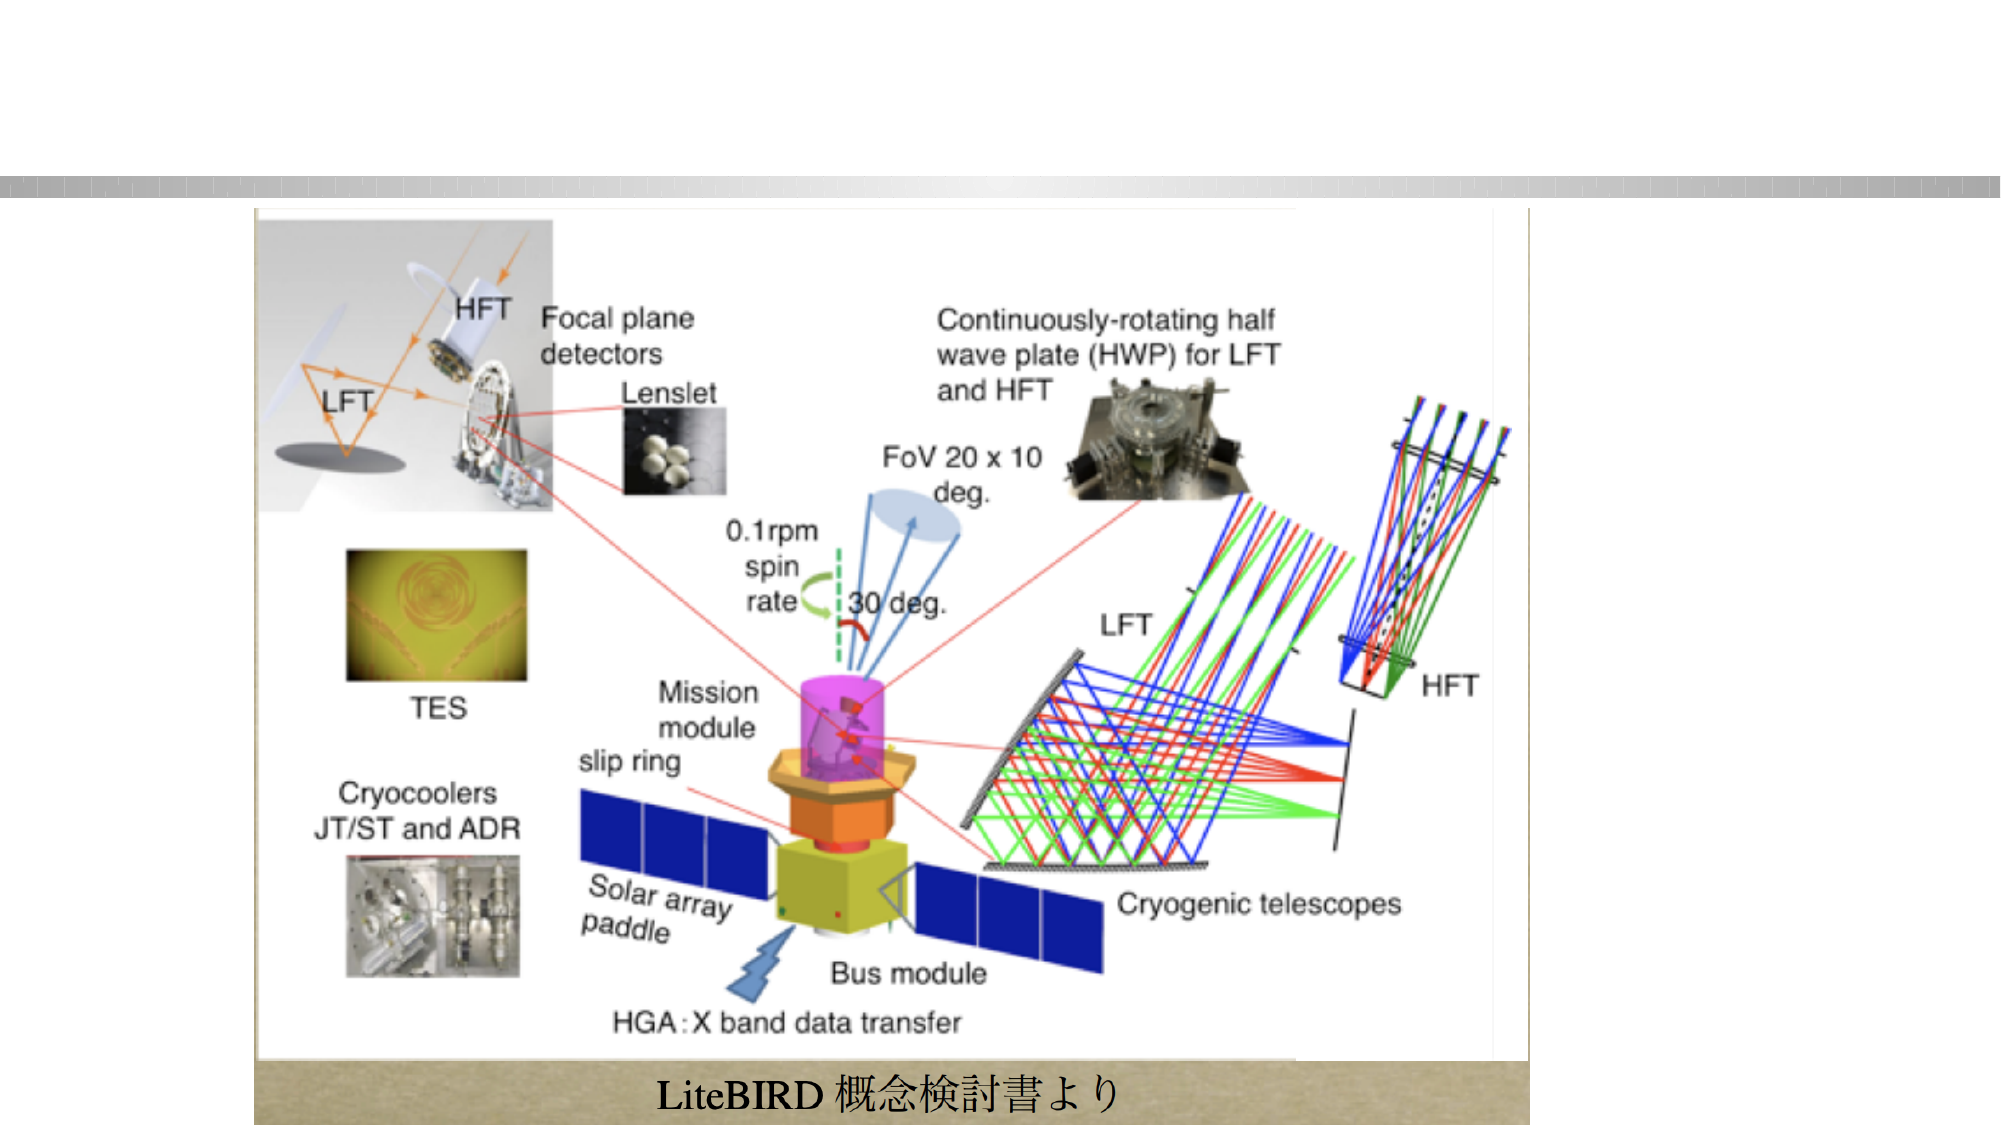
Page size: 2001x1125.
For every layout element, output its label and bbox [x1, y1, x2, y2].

picture [254, 208, 1530, 1125]
